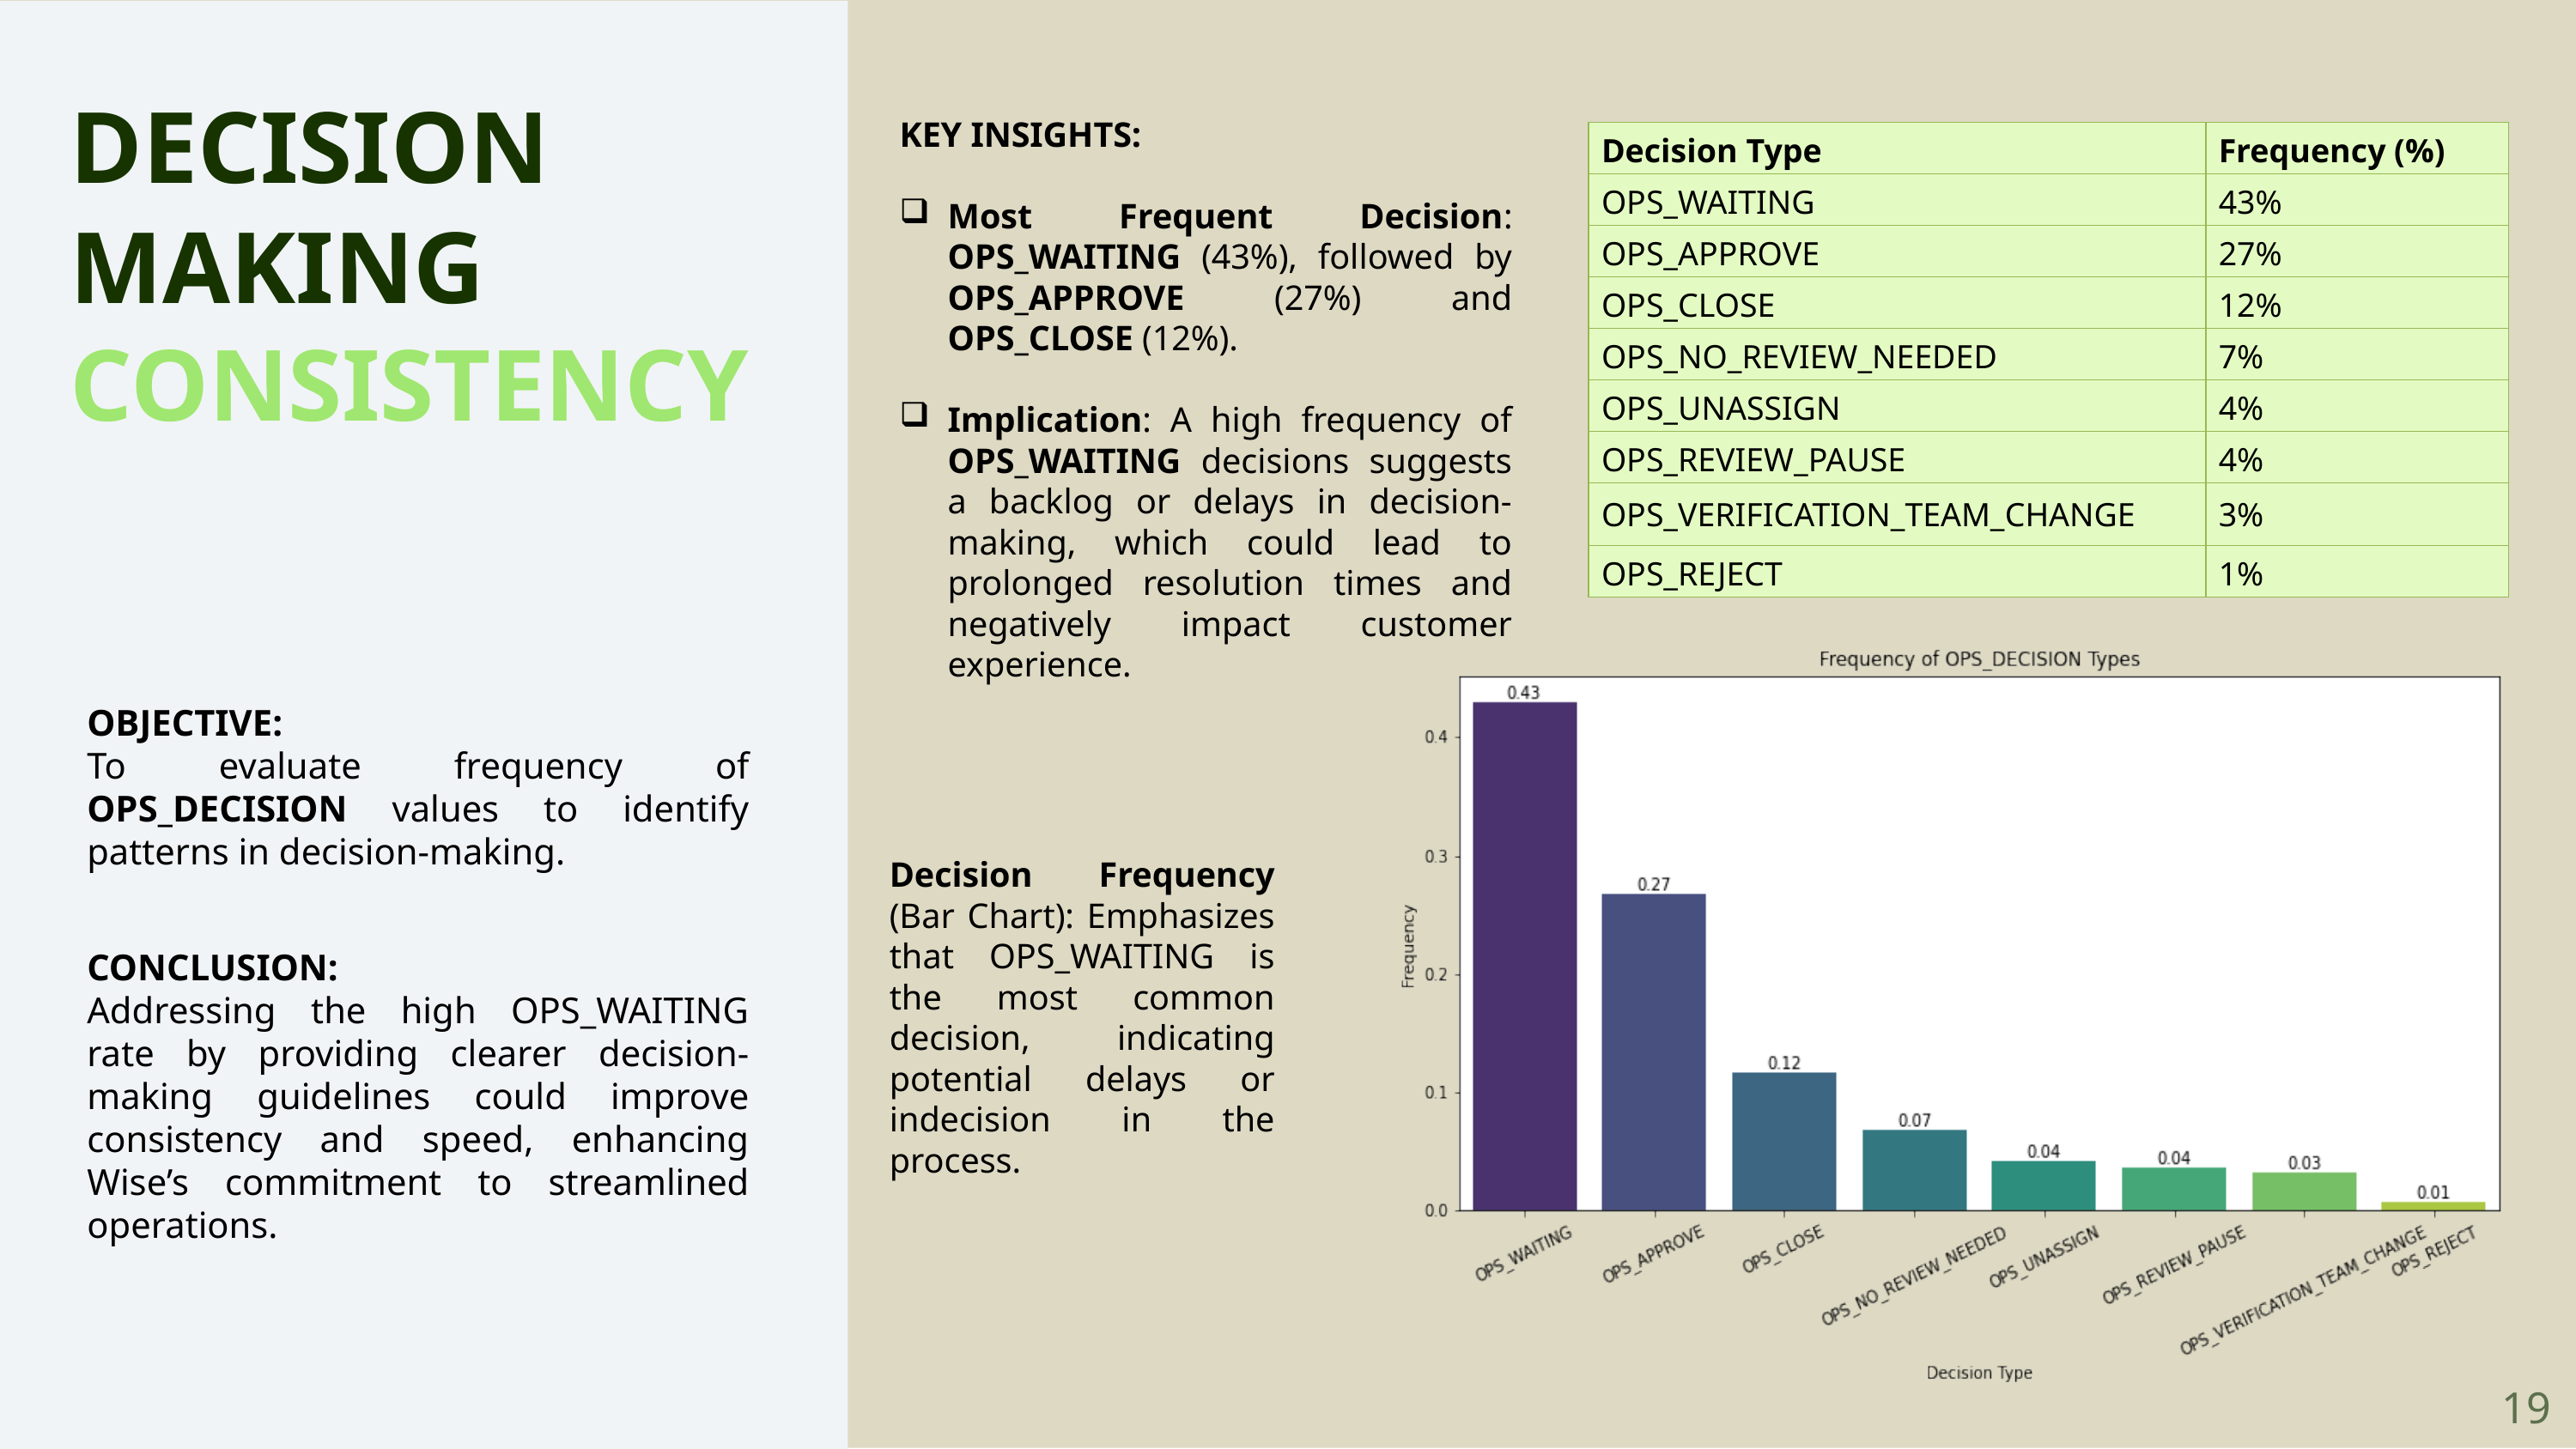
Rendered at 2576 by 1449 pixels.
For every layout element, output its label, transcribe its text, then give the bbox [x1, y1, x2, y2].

table_cell 3% [2207, 483, 2508, 545]
table_cell OPS_NO_REVIEW_NEEDED [1589, 329, 2205, 379]
table_cell 1% [2207, 546, 2508, 597]
text_box Decision Frequency (Bar Chart): Emphasizes that OPS_WAITING is the most common decision, indicating potential delays or indecision in the process. [876, 846, 1288, 1186]
table_cell 7% [2207, 329, 2508, 379]
table_cell 27% [2207, 226, 2508, 276]
text_box CONCLUSION: Addressing the high OPS_WAITING rate by providing clearer decision-making guidelines could improve consistency and speed, enhancing Wise’s commitment to streamlined operations. [74, 894, 762, 1252]
table_cell 4% [2207, 380, 2508, 431]
table_cell OPS_REJECT [1589, 546, 2205, 597]
text_box KEY INSIGHTS: Most Frequent Decision: OPS_WAITING (43%), followed by OPS_APPROVE (27%) and OPS_CLOSE (12%). Implication: A high frequency of OPS_WAITING decisions suggests a backlog or delays in decision-making, which could lead to prolonged resolution times and negatively impact customer experience. [886, 106, 1526, 690]
picture [1390, 639, 2509, 1394]
table_cell OPS_REVIEW_PAUSE [1589, 432, 2205, 482]
table_cell OPS_UNASSIGN [1589, 380, 2205, 431]
table_header Decision Type [1589, 123, 2205, 173]
table_cell 12% [2207, 277, 2508, 328]
table_header Frequency (%) [2207, 123, 2508, 173]
text_box [848, 0, 2576, 1448]
table_cell 4% [2207, 432, 2508, 482]
table_cell OPS_APPROVE [1589, 226, 2205, 276]
table_cell 43% [2207, 174, 2508, 225]
table_cell OPS_VERIFICATION_TEAM_CHANGE [1589, 483, 2205, 545]
slide_number 19 [2489, 1380, 2555, 1437]
text_box [0, 0, 848, 1449]
text_box OBJECTIVE: To evaluate frequency of OPS_DECISION values to identify patterns in decision-making. [74, 694, 762, 879]
text_box DECISION MAKING CONSISTENCY [68, 82, 864, 441]
table_cell OPS_CLOSE [1589, 277, 2205, 328]
table_cell OPS_WAITING [1589, 174, 2205, 225]
